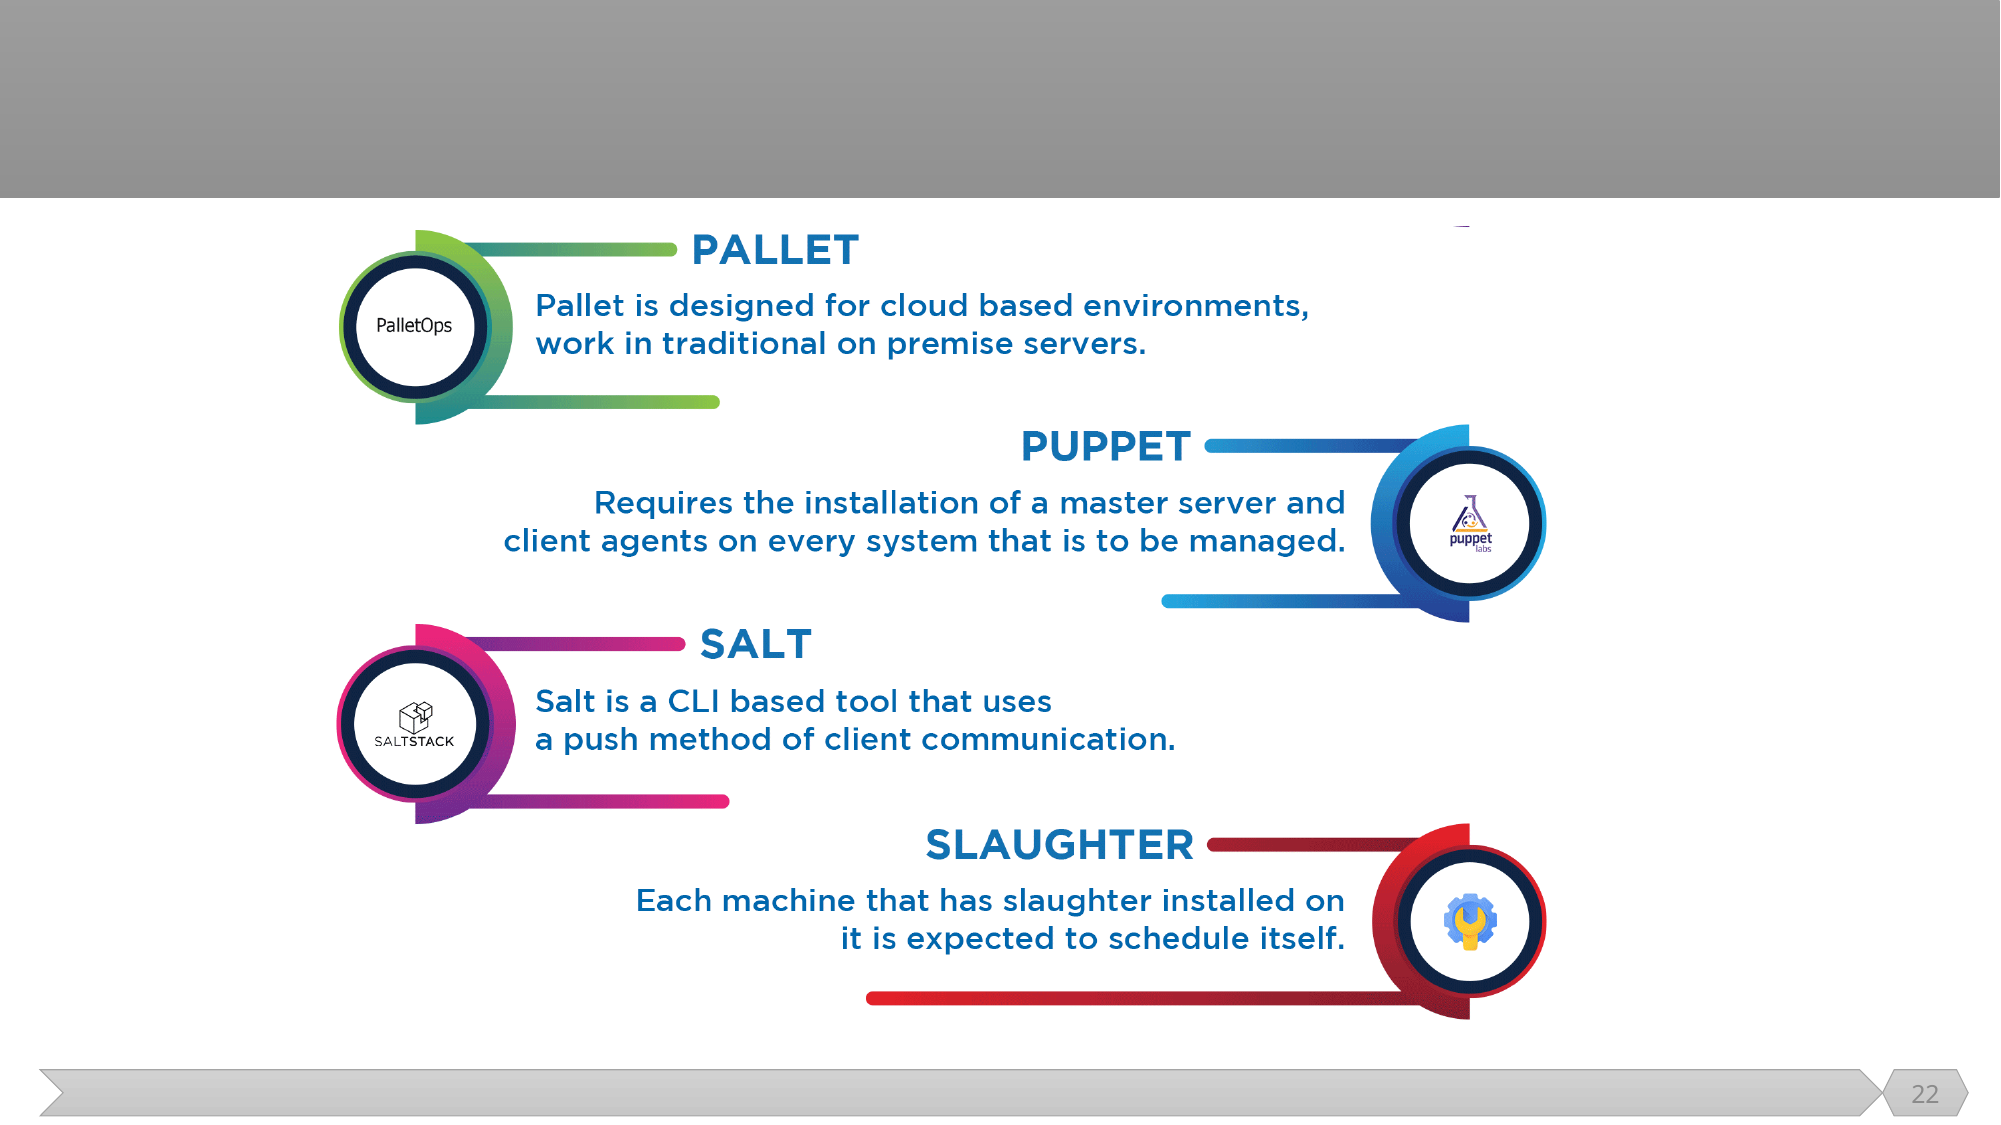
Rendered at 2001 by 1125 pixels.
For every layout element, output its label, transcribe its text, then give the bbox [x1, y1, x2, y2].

picture [313, 226, 1563, 1067]
slide_number 22 [1882, 1065, 1969, 1125]
